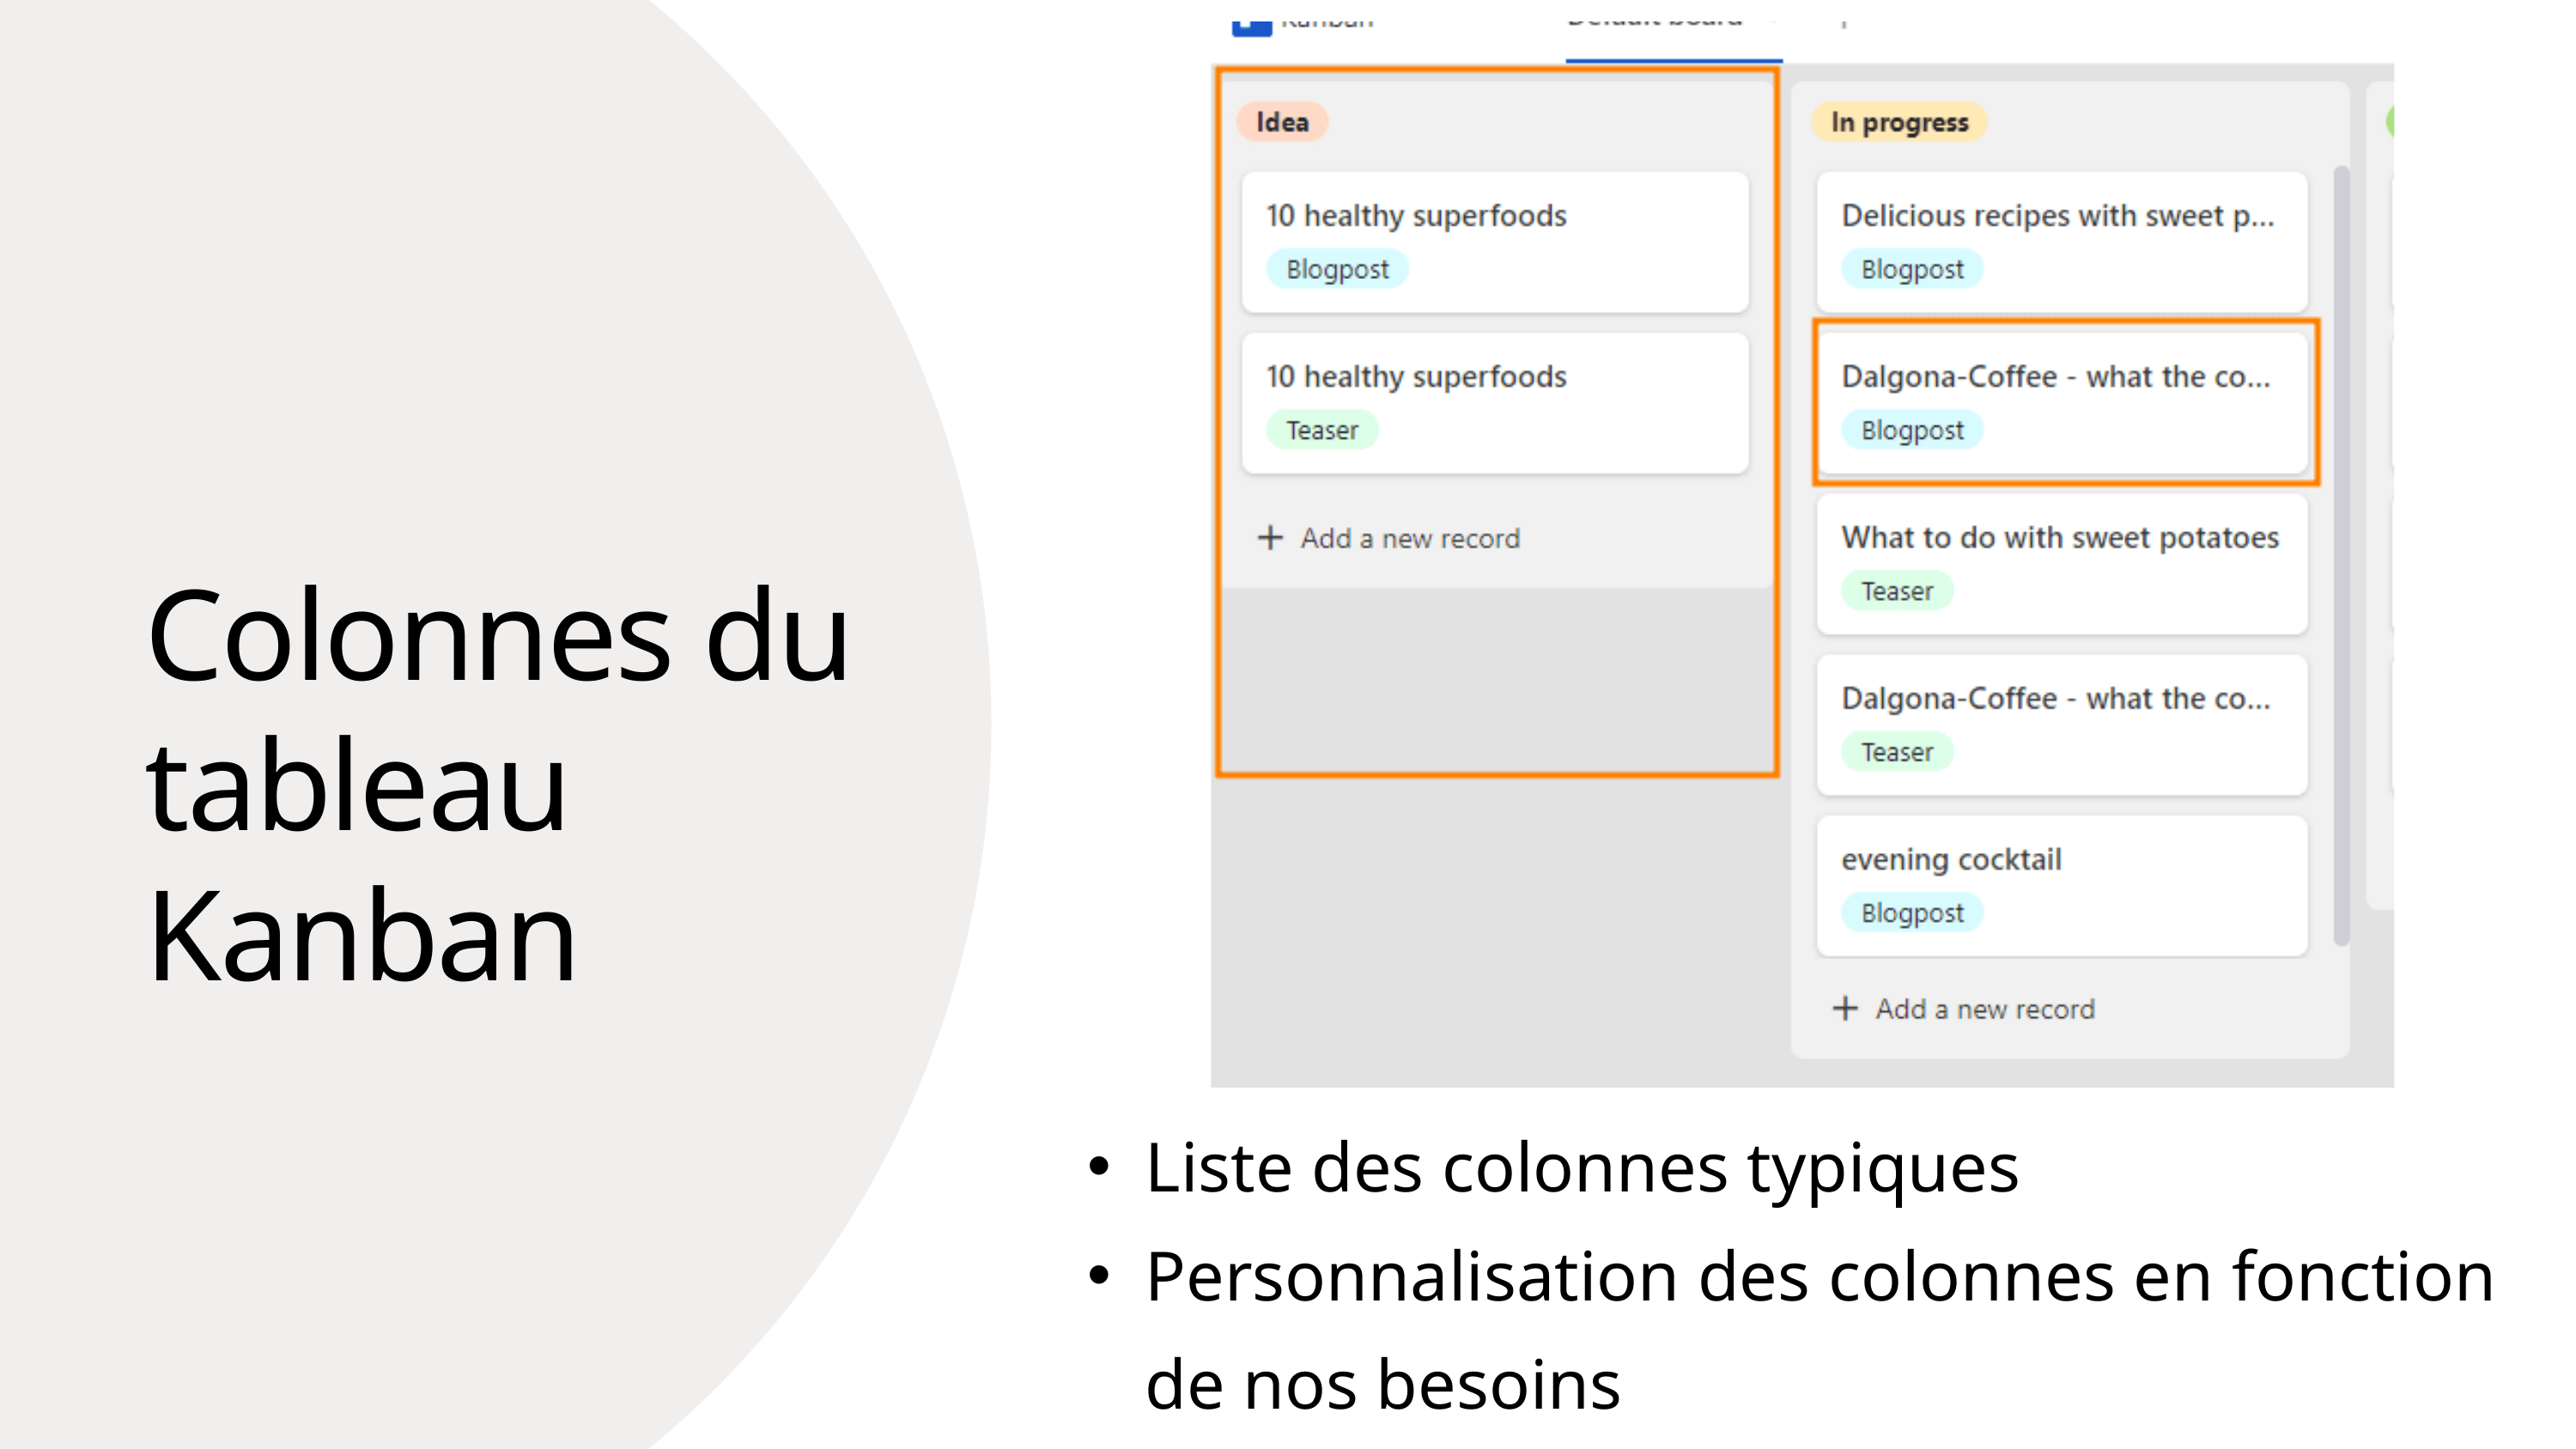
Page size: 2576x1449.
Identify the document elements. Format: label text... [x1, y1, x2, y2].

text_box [0, 0, 992, 1449]
text_box [1211, 21, 2395, 1088]
text_box Liste des colonnes typiques Personnalisation des colonnes en fonction de nos besoins [1029, 1096, 2576, 1449]
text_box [144, 554, 891, 1081]
